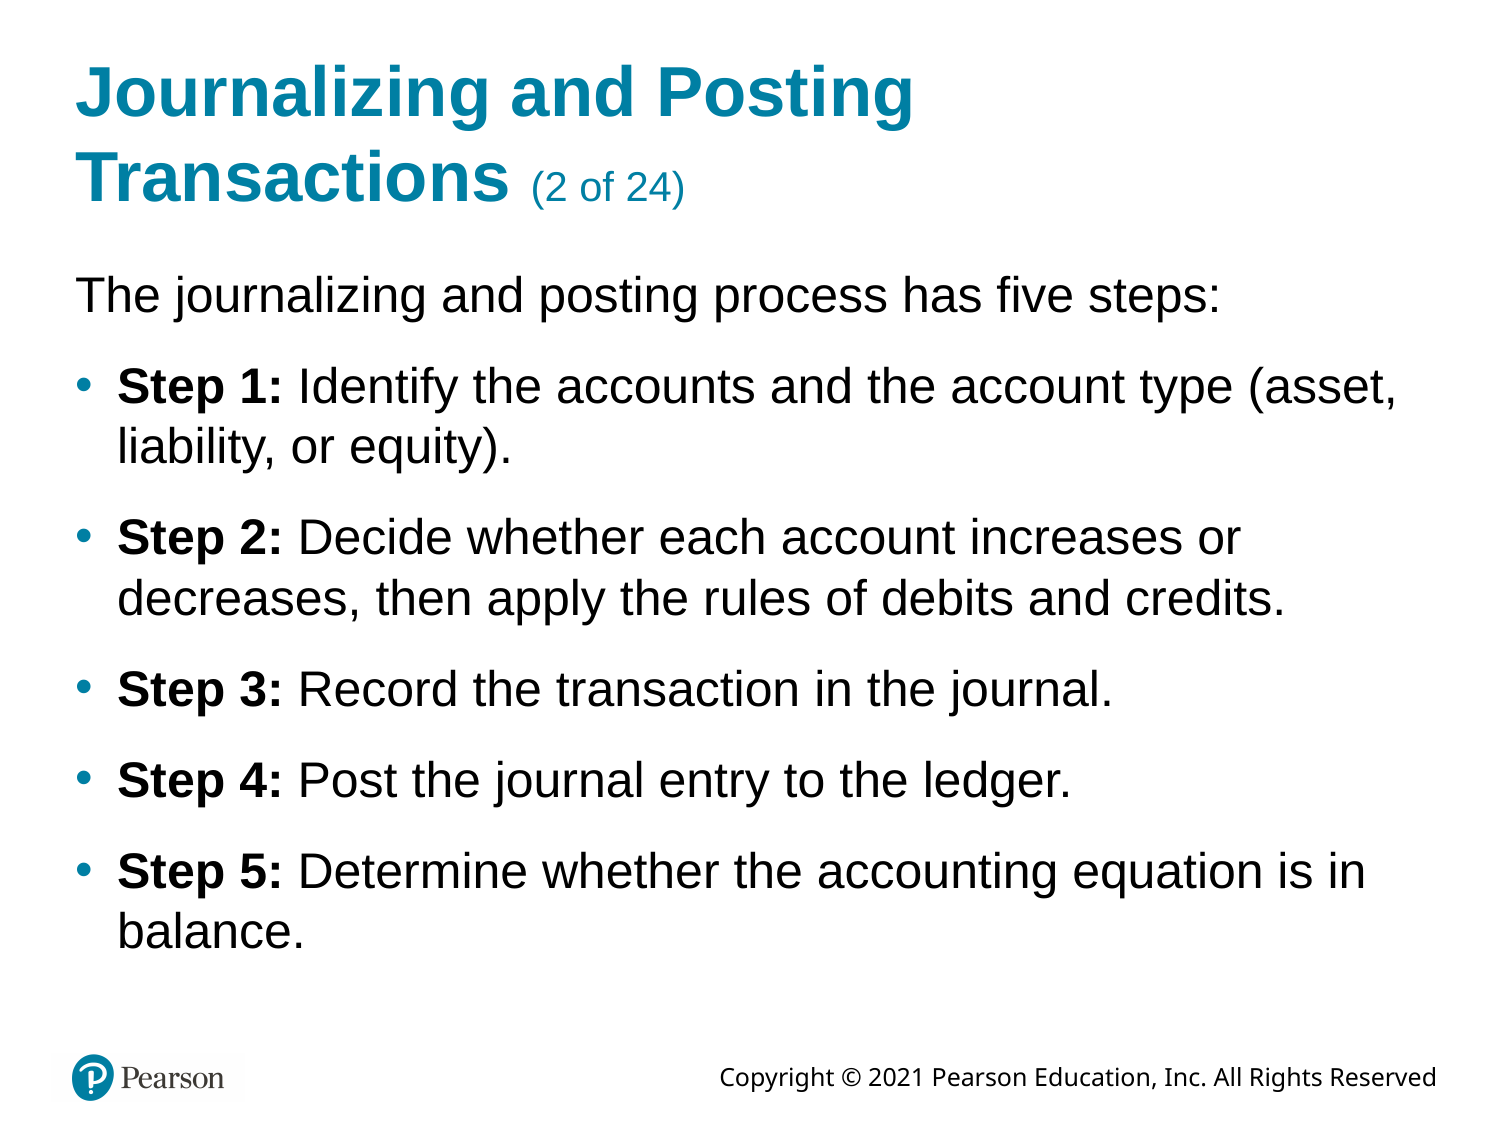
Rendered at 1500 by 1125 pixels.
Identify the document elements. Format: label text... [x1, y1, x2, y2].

list The journalizing and posting process has five steps: Step 1: Identify the accounts and the account type (asset, liability, or equity). Step 2: Decide whether each account increases or decreases, then apply the rules of debits and credits. Step 3: Record the transaction in the journal. Step 4: Post the journal entry to the ledger. Step 5: Determine whether the accounting equation is in balance. [75, 262, 1425, 1005]
title Journalizing and Posting Transactions (2 of 24) [75, 35, 1363, 216]
picture [51, 1053, 245, 1102]
